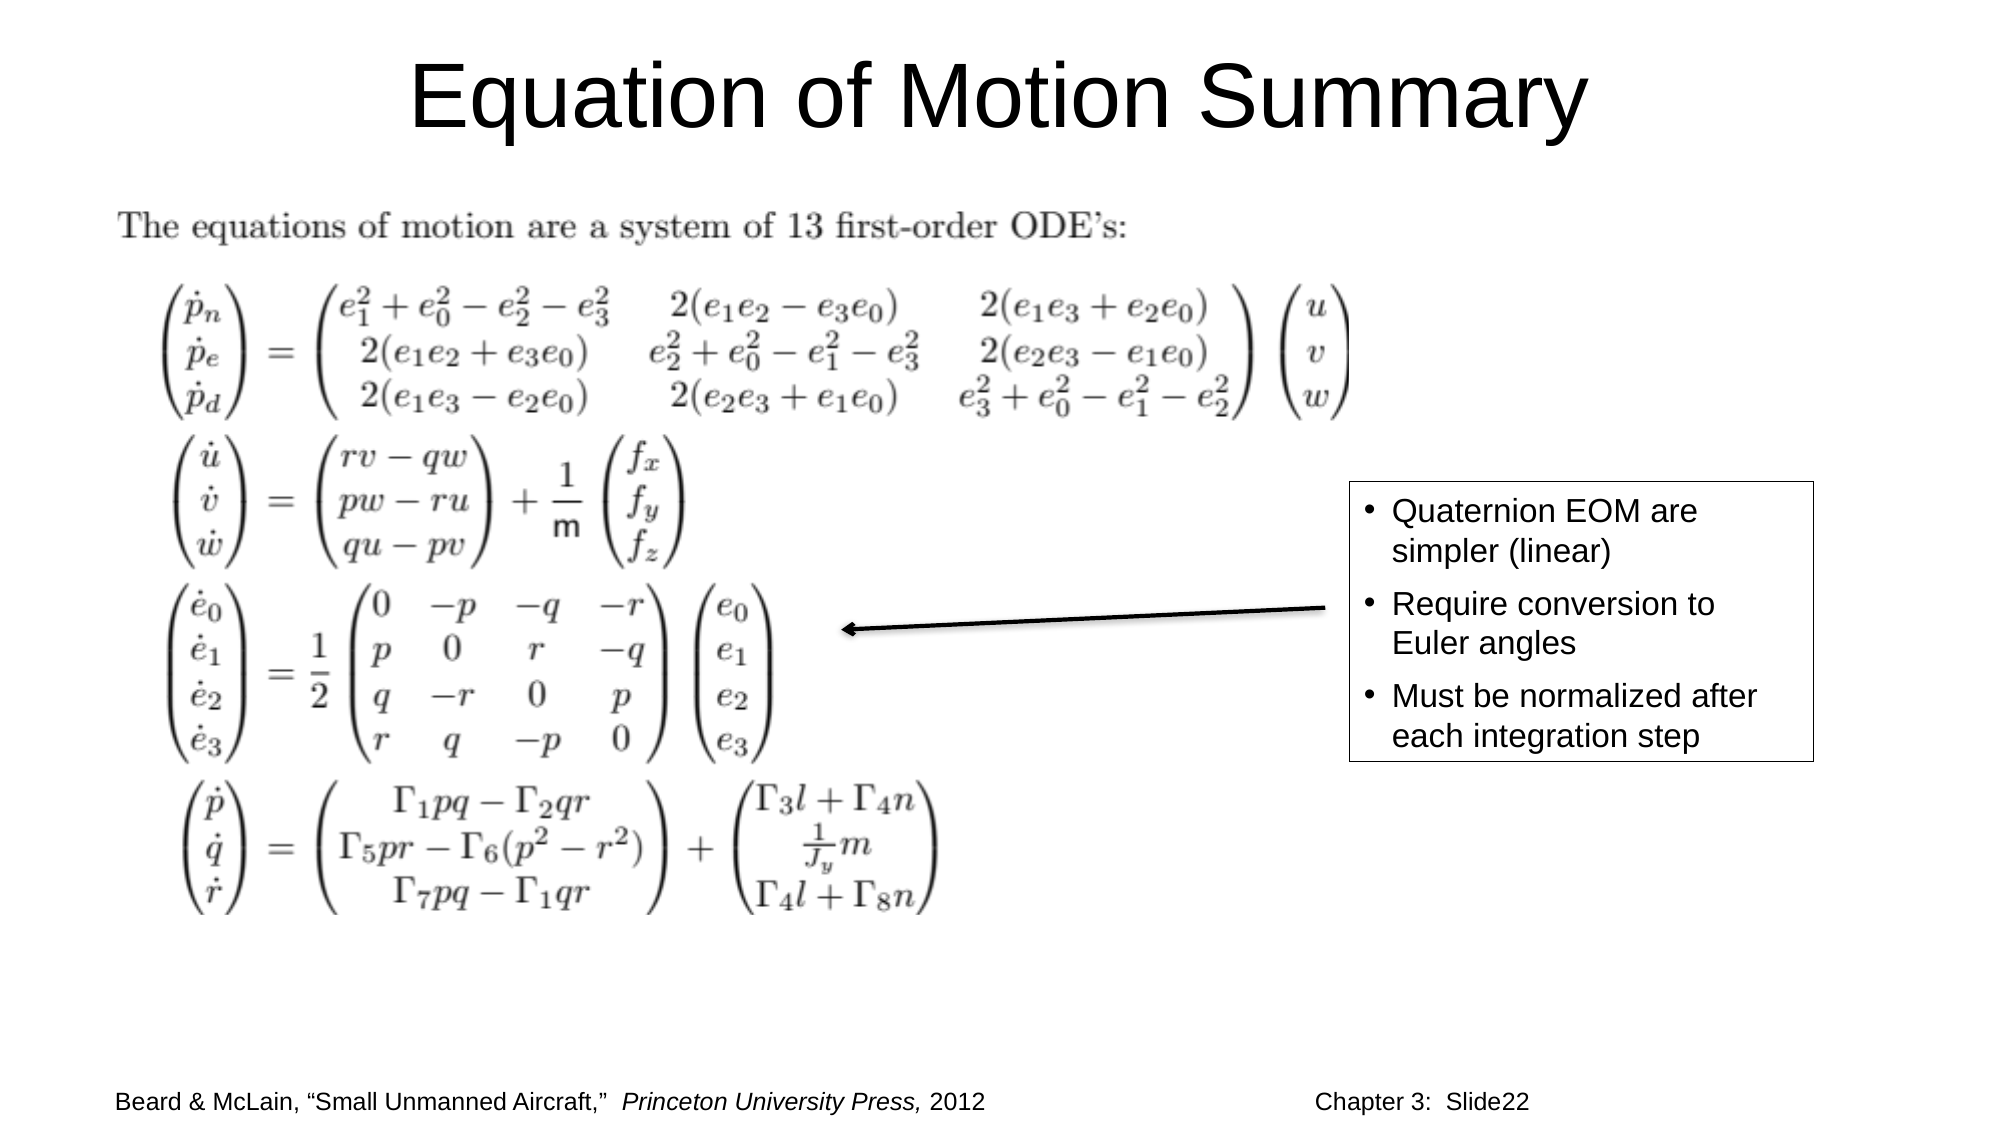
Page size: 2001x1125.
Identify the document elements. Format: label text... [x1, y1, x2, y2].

title Equation of Motion Summary [99, 28, 1901, 154]
picture [117, 209, 1350, 916]
text_box Quaternion EOM are simpler (linear) Require conversion to Euler angles Must be normalized after each integration step [1355, 481, 1814, 762]
